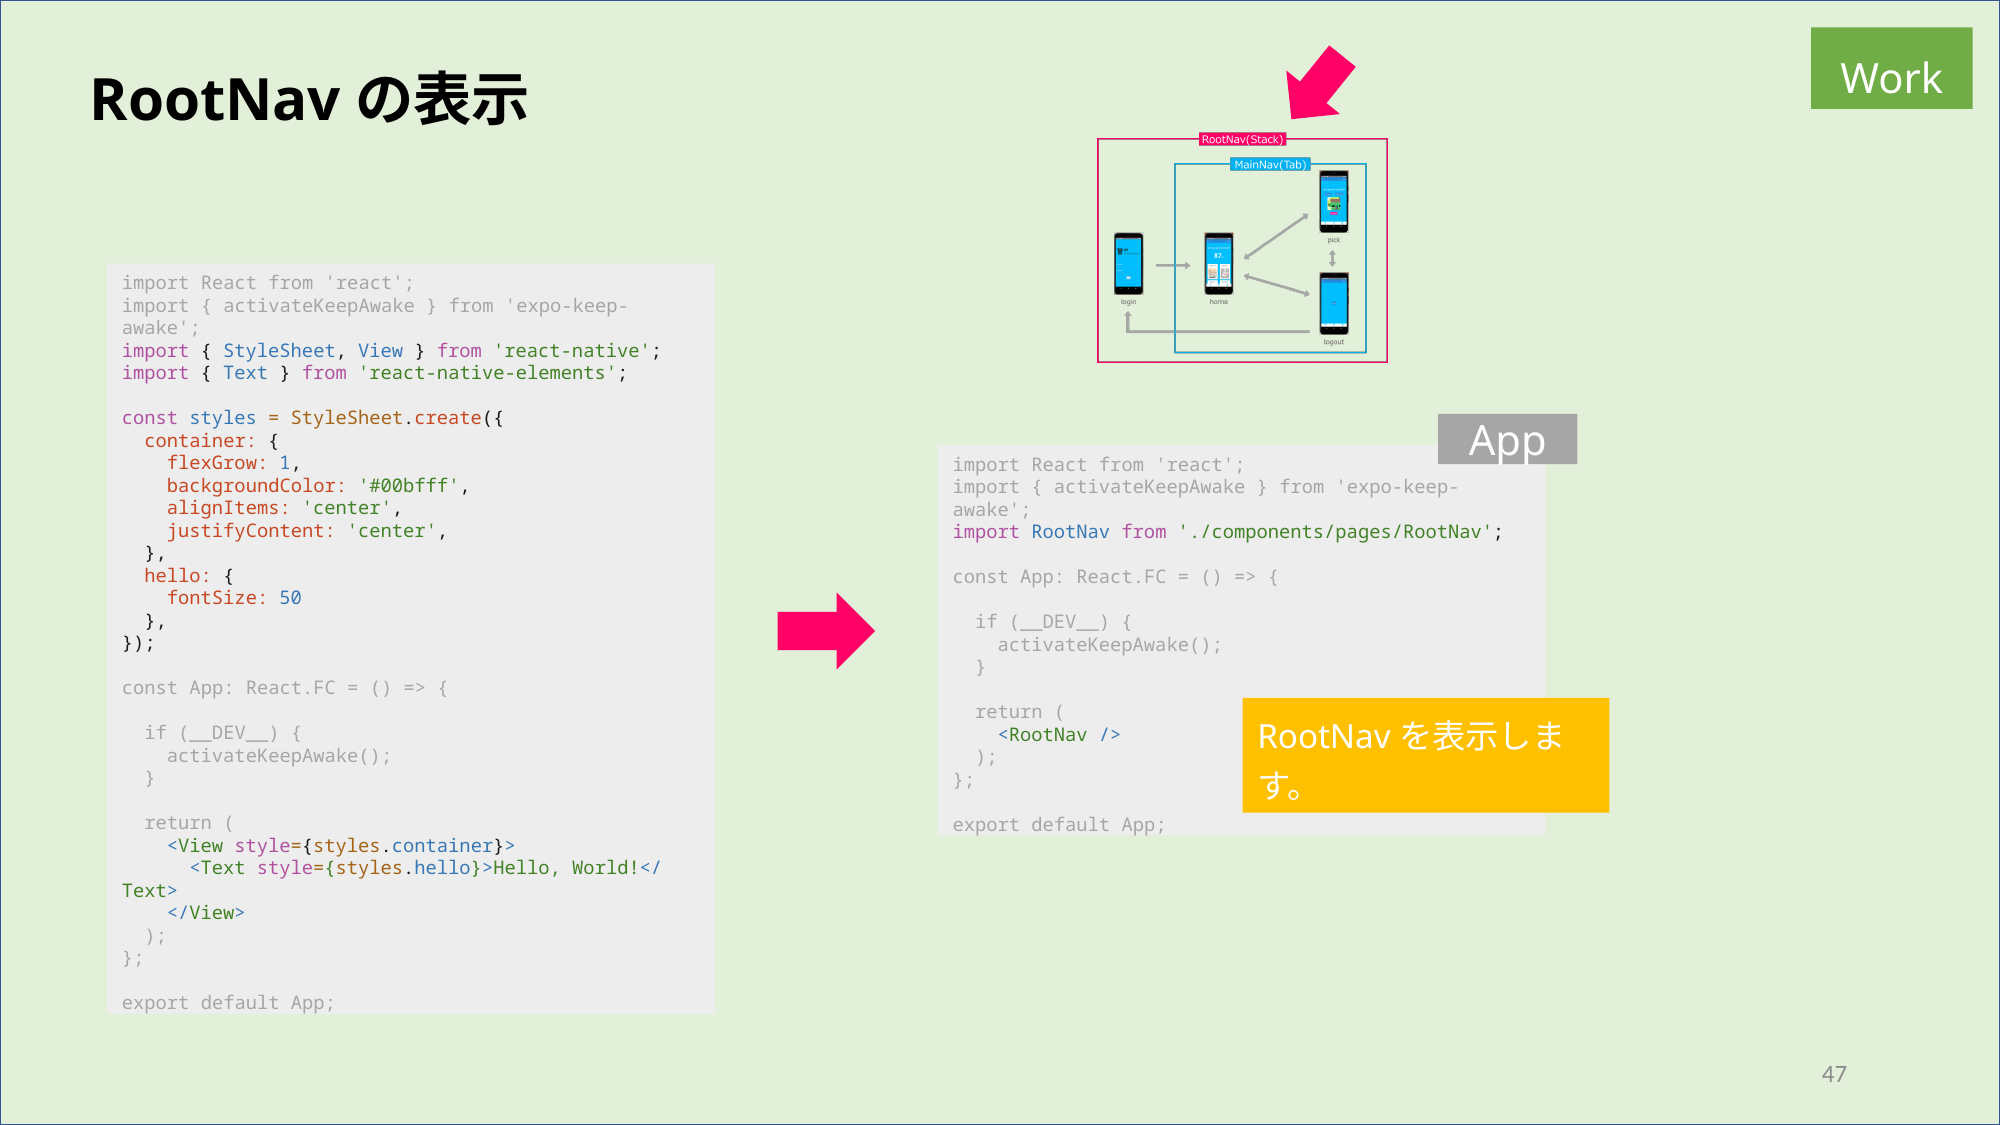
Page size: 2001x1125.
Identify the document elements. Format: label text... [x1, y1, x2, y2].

slide_number 47 [1412, 1042, 1863, 1103]
text_box [1286, 45, 1356, 120]
text_box import React from 'react'; import { activateKeepAwake } from 'expo-keep-awake'; import { StyleSheet, View } from 'react-native'; import { Text } from 'react-native-elements'; const styles = StyleSheet.create({ container: { flexGrow: 1, backgroundColor: '#00bfff', alignItems: 'center', justifyContent: 'center', }, hello: { fontSize: 50 }, }); const App: React.FC = () => { if (__DEV__) { activateKeepAwake(); } return ( <View style={styles.container}> <Text style={styles.hello}>Hello, World!</Text> </View> ); }; export default App; [107, 263, 715, 1014]
picture [1097, 129, 1388, 363]
text_box [0, 0, 2000, 1125]
text_box RootNavの表示 [74, 54, 1454, 140]
text_box [777, 592, 876, 670]
text_box RootNavを表示します。 [1242, 697, 1610, 813]
text_box Work [1811, 27, 1973, 109]
text_box App [1438, 413, 1578, 465]
text_box import React from 'react'; import { activateKeepAwake } from 'expo-keep-awake'; import RootNav from './components/pages/RootNav'; const App: React.FC = () => { if (__DEV__) { activateKeepAwake(); } return ( <RootNav /> ); }; export default App; [937, 445, 1546, 836]
